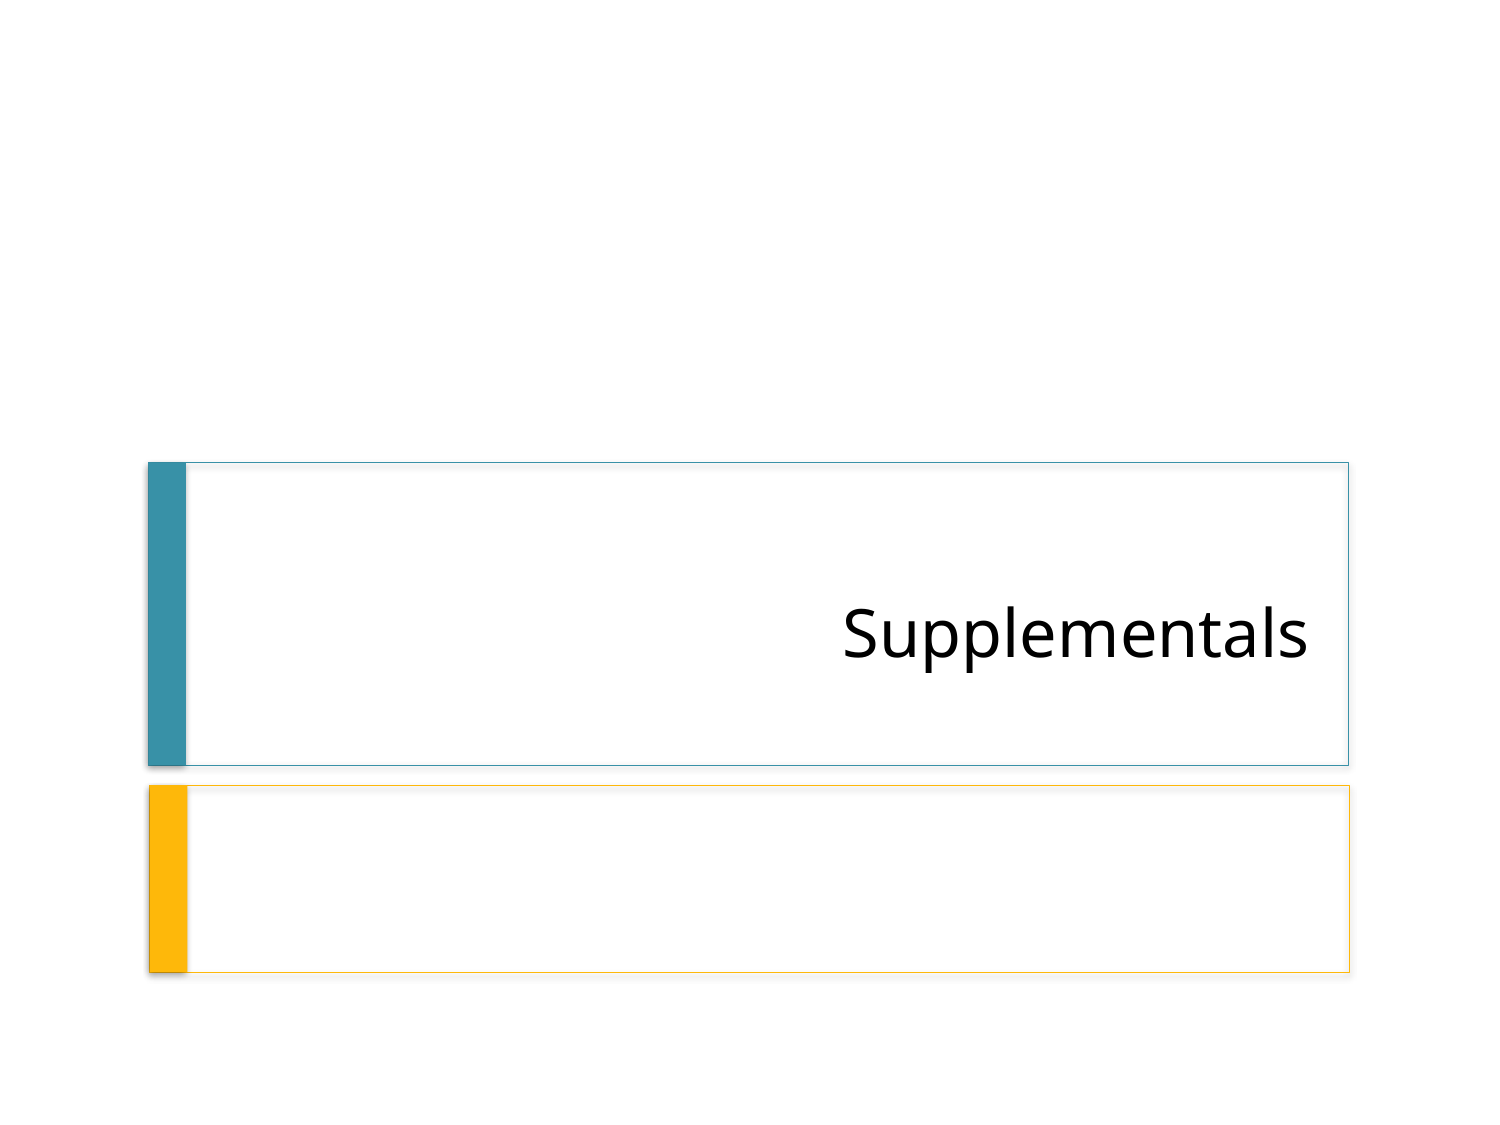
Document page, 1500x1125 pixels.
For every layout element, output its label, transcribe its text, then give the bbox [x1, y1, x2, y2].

title Supplementals [200, 583, 1325, 746]
